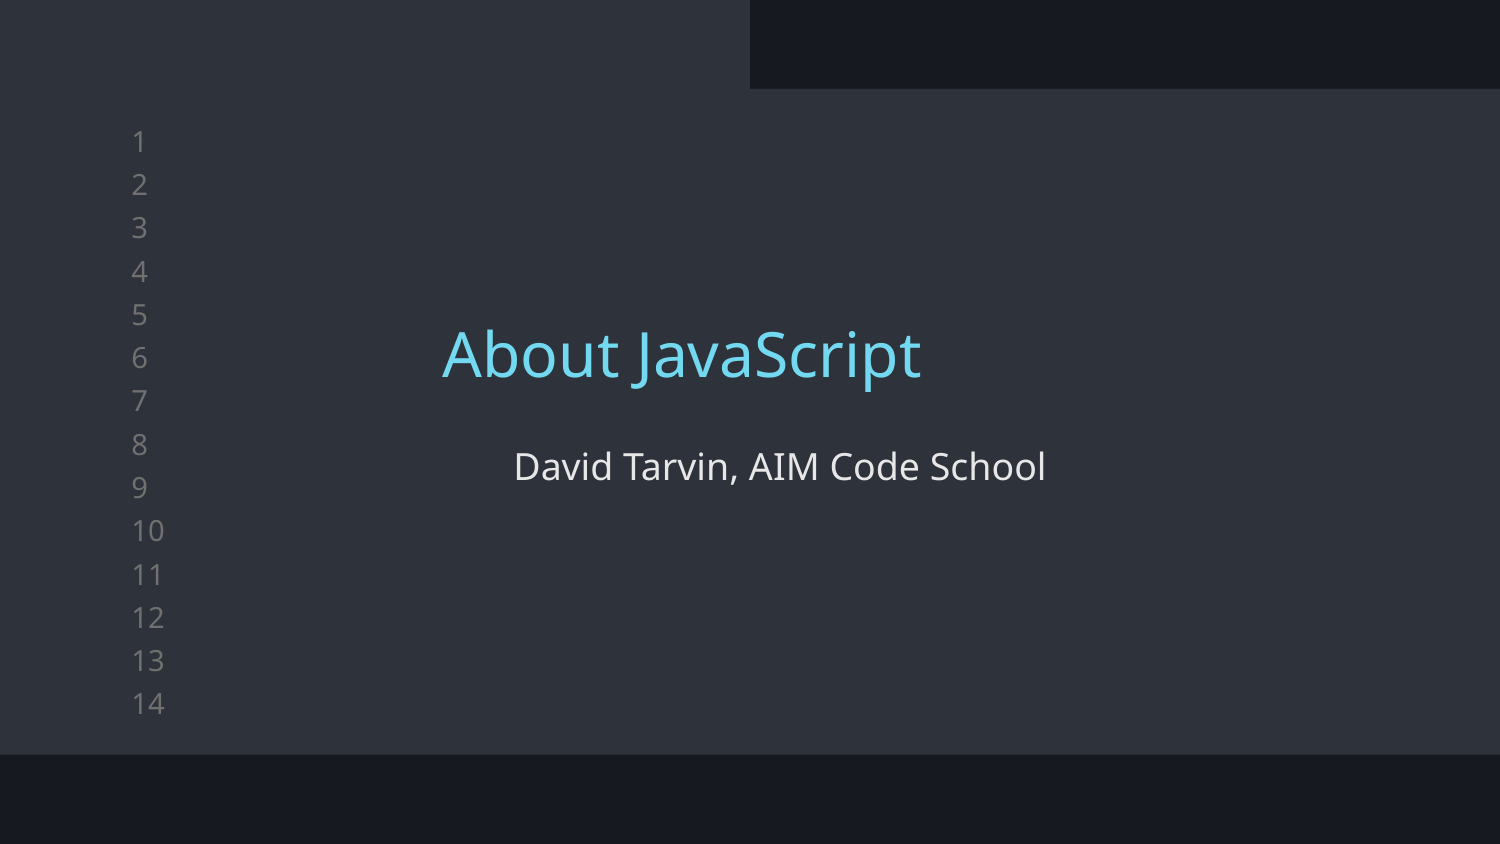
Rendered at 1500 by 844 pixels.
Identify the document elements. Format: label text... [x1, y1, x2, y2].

subtitle David Tarvin, AIM Code School [498, 401, 1149, 530]
title About JavaScript [427, 302, 1310, 391]
